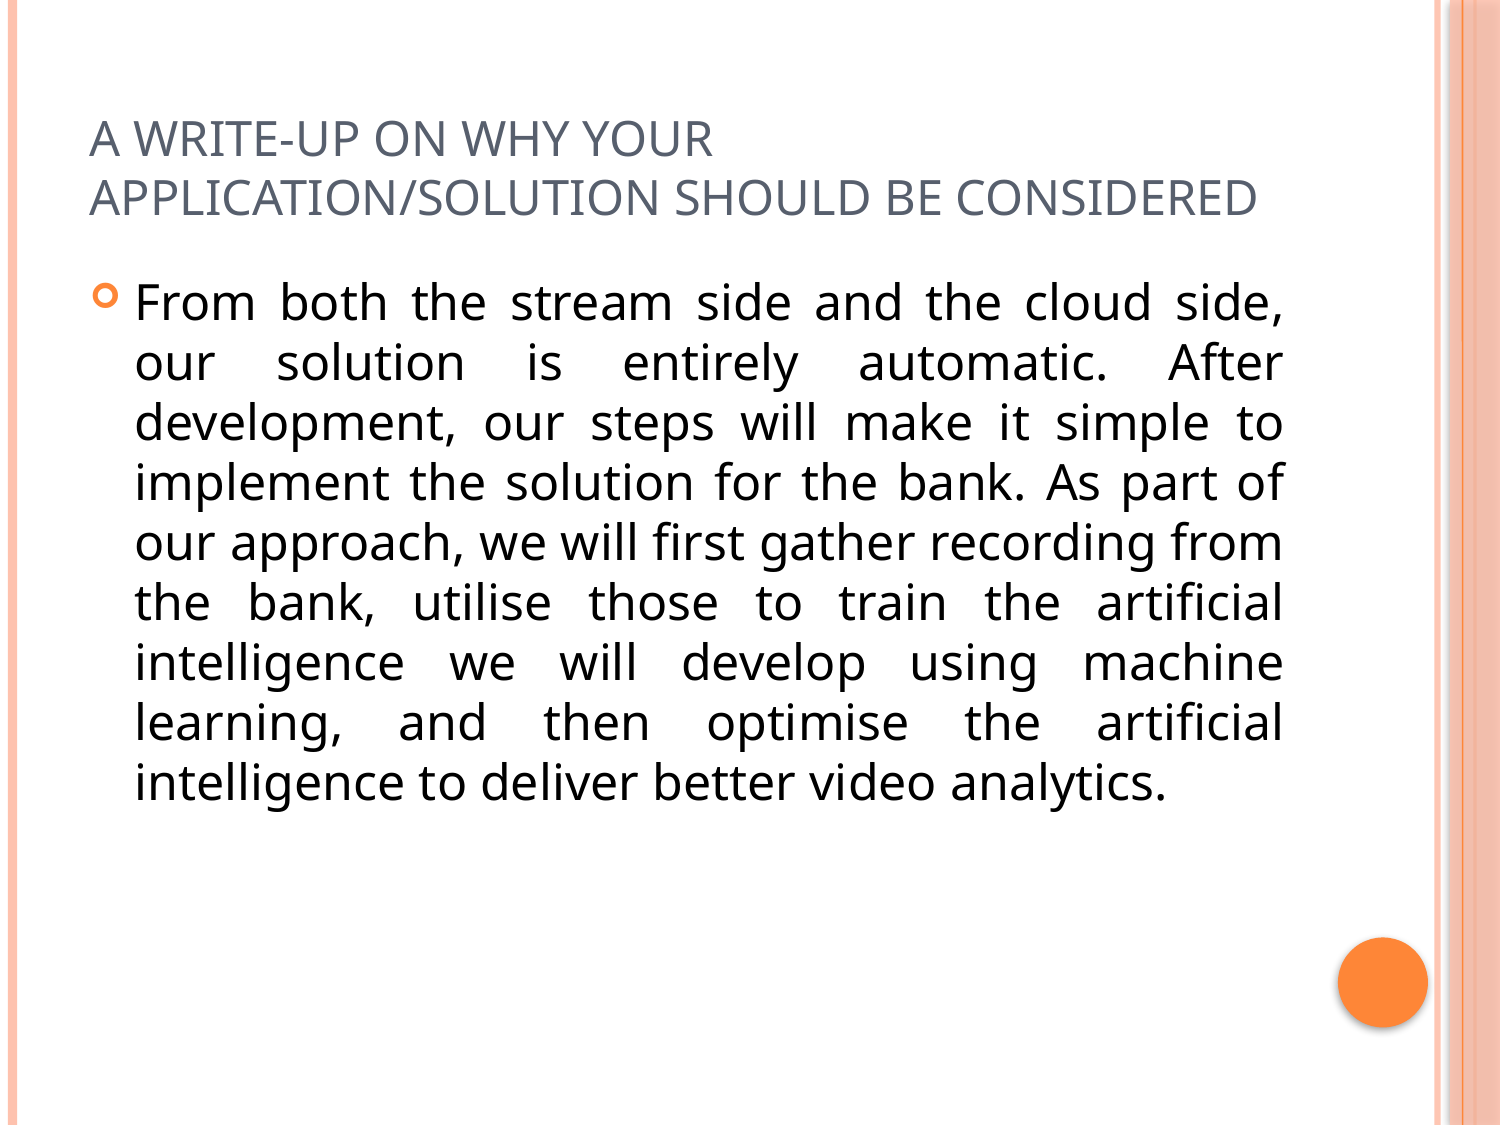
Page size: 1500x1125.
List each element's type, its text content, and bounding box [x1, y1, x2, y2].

list From both the stream side and the cloud side, our solution is entirely automatic. After development, our steps will make it simple to implement the solution for the bank. As part of our approach, we will first gather recording from the bank, utilise those to train the artificial intelligence we will develop using machine learning, and then optimise the artificial intelligence to deliver better video analytics. [75, 262, 1300, 1062]
title A write-up on why your application/solution should be considered [75, 45, 1300, 233]
